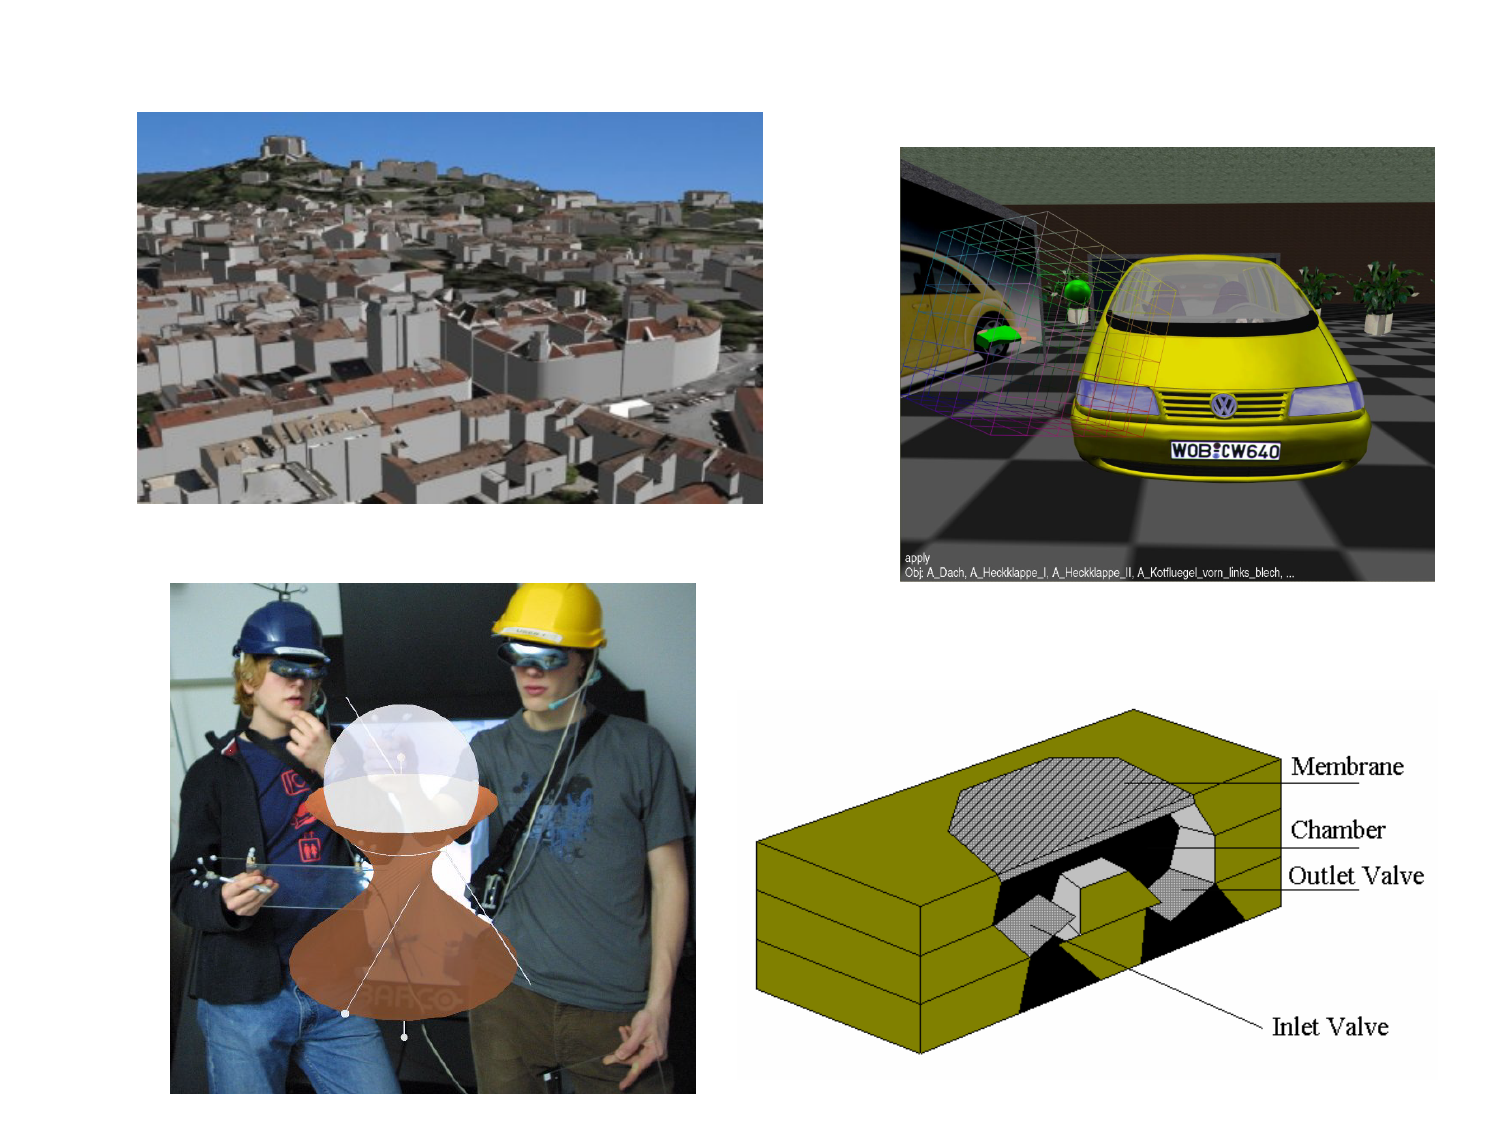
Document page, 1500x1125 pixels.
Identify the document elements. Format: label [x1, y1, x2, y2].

picture [137, 112, 763, 504]
picture [899, 147, 1435, 583]
picture [170, 583, 696, 1094]
picture [737, 690, 1438, 1080]
